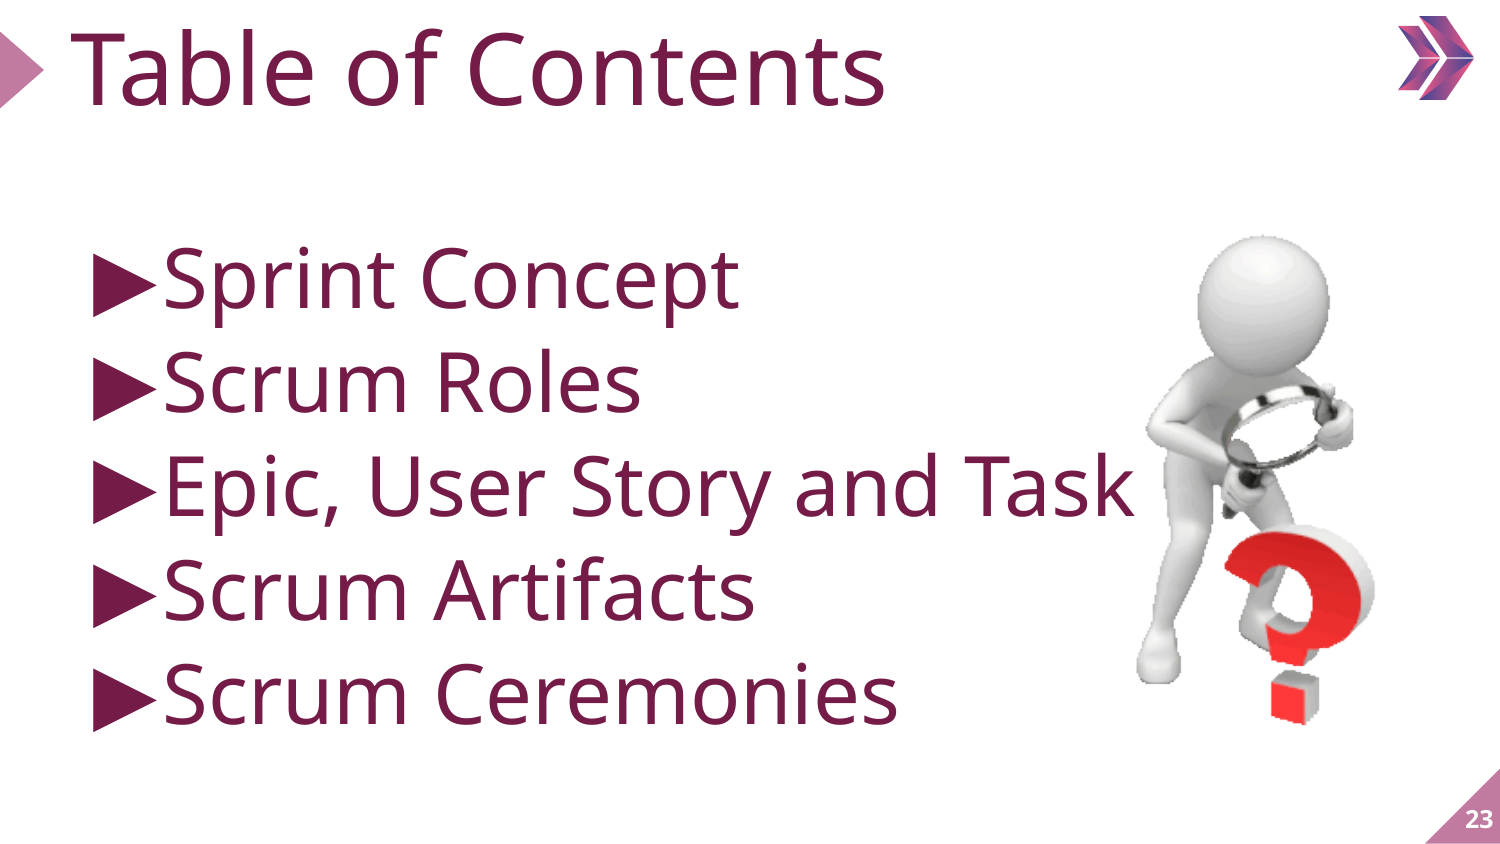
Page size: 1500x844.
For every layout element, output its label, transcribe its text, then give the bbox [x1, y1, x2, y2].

picture [1098, 187, 1458, 785]
slide_number ‹#› [1418, 760, 1494, 838]
title Table of Contents [70, 28, 997, 132]
picture [1398, 16, 1474, 100]
text_box Sprint Concept Scrum Roles Epic, User Story and Task Scrum Artifacts Scrum Ceremonies [87, 244, 1093, 660]
